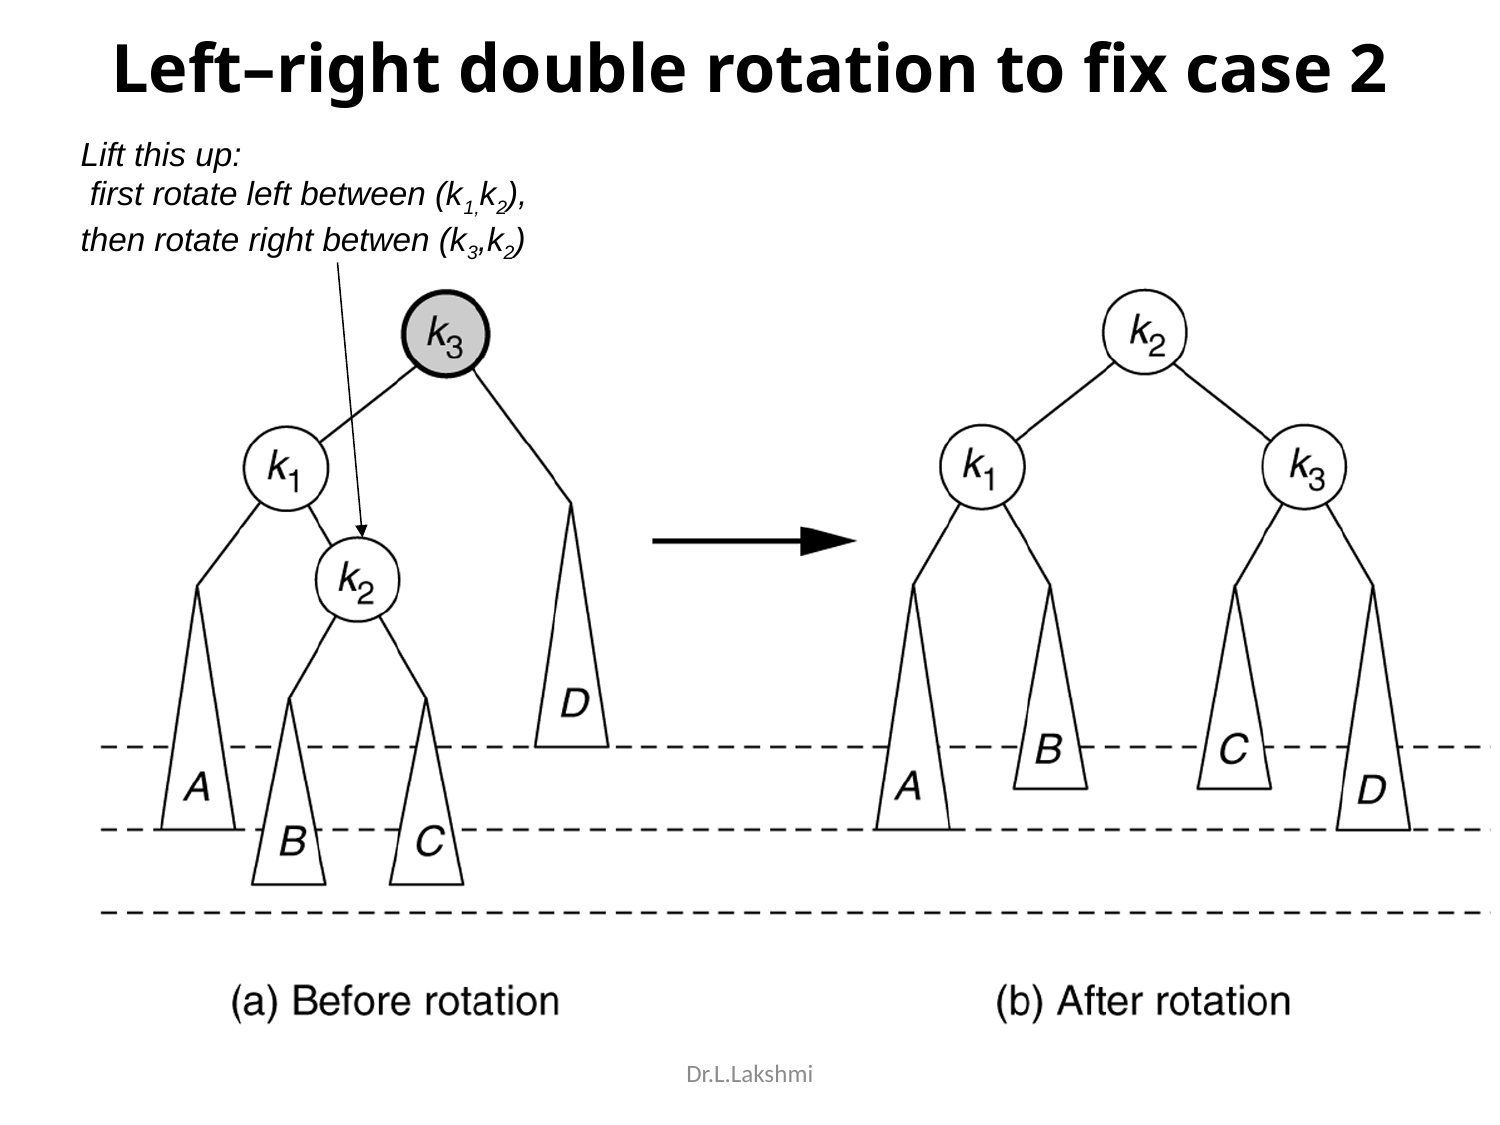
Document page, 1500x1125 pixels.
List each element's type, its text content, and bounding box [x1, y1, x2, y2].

picture [82, 274, 1500, 1037]
text_box Left–right double rotation to fix case 2 [20, 18, 1480, 156]
footer Dr.L.Lakshmi [512, 1044, 988, 1103]
text_box Lift this up: first rotate left between (k1,k2), then rotate right betwen (k3,k2) [65, 124, 552, 272]
